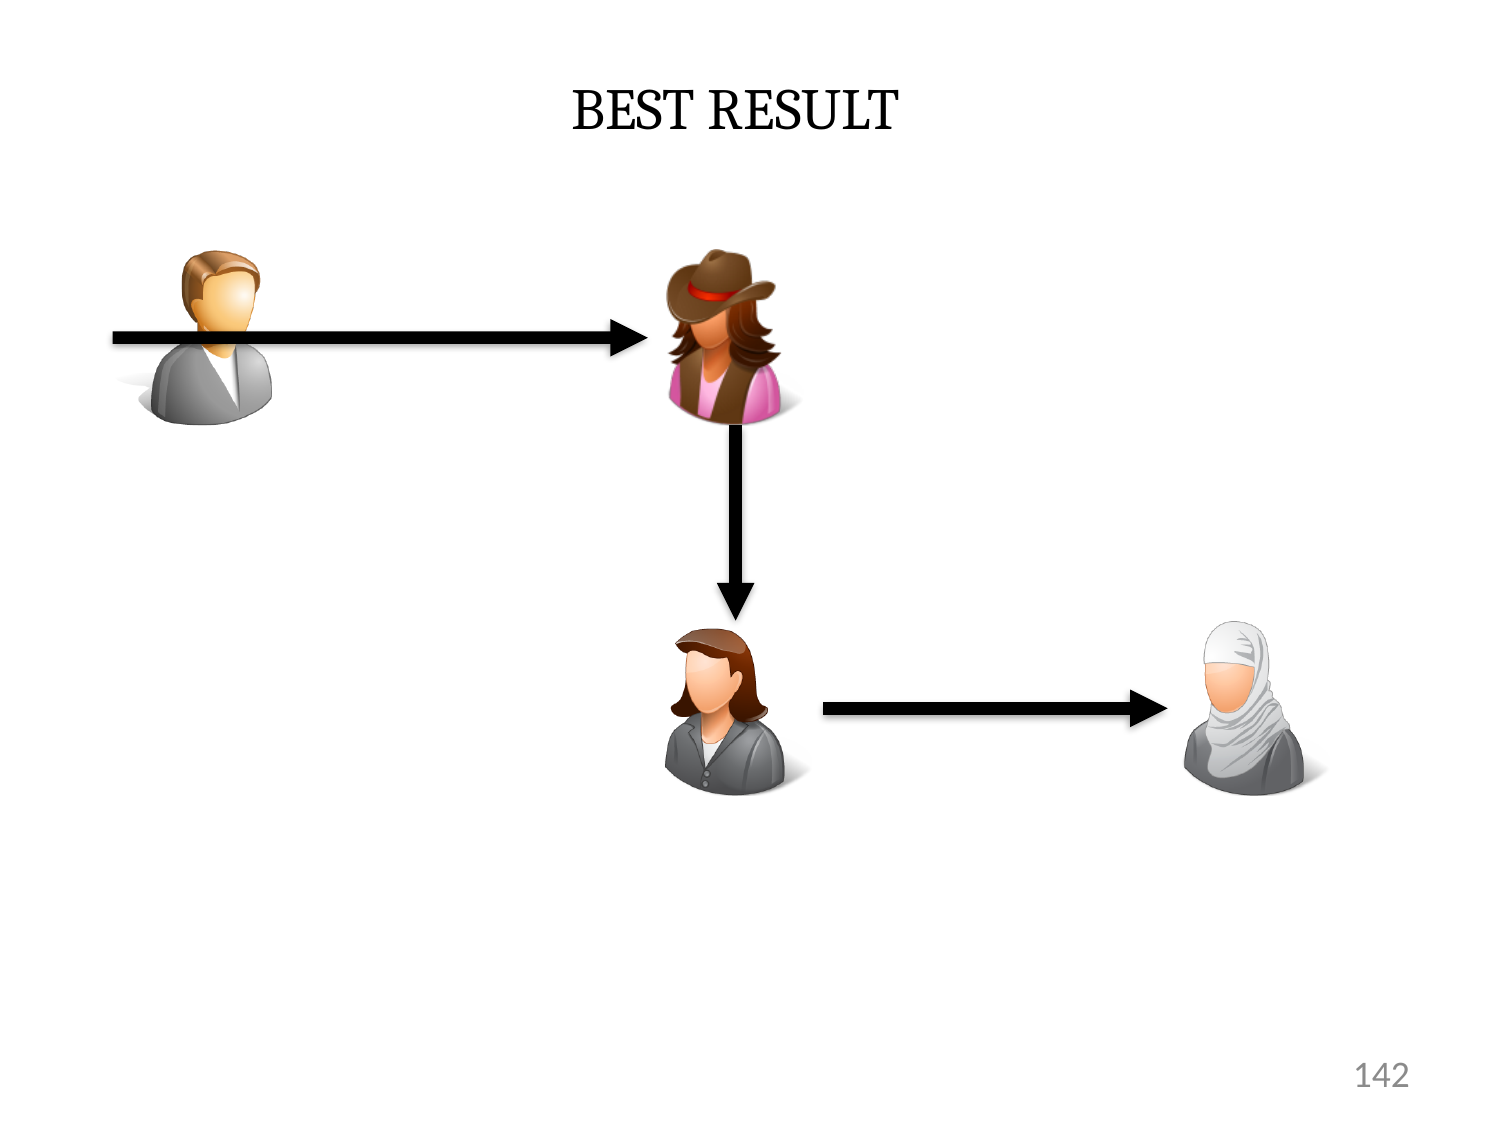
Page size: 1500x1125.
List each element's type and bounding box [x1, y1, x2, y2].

picture [647, 620, 824, 797]
picture [112, 249, 289, 426]
slide_number [1074, 1042, 1425, 1103]
picture [1167, 620, 1344, 797]
text_box [515, 23, 956, 190]
picture [647, 249, 824, 426]
